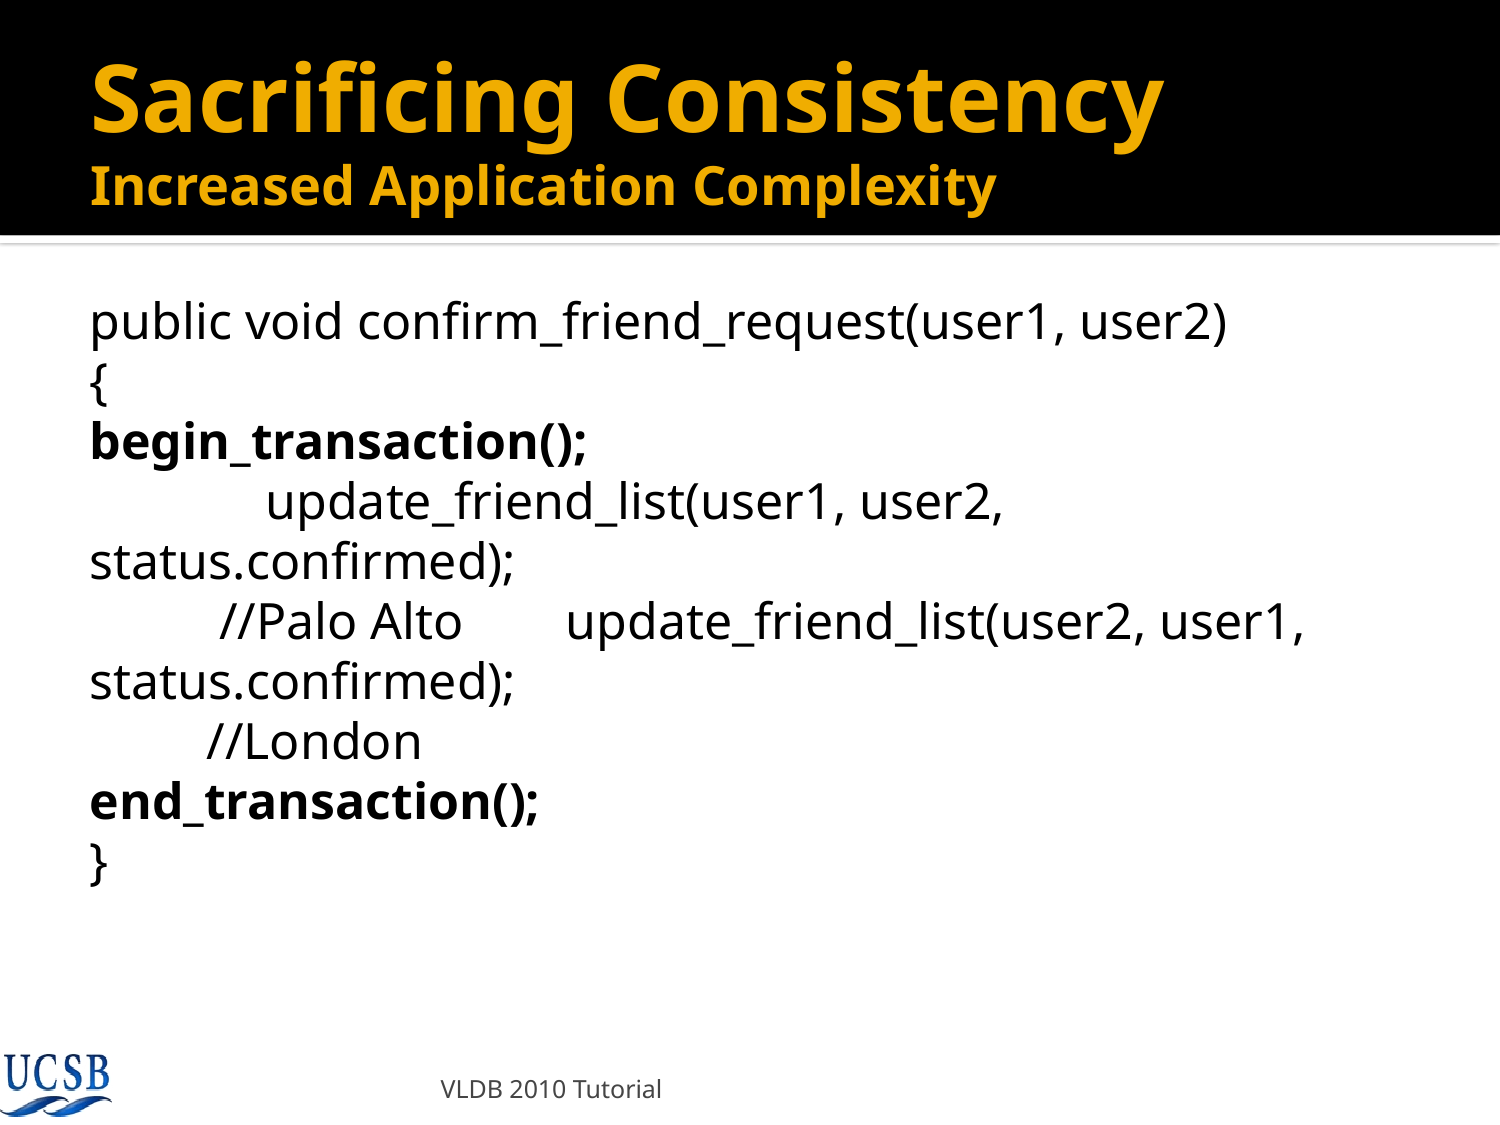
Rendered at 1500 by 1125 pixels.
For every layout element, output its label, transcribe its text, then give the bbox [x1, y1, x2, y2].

title Sacrificing Consistency Increased Application Complexity [75, 24, 1425, 231]
picture [0, 1053, 113, 1117]
footer VLDB 2010 Tutorial [433, 1062, 1337, 1108]
text_box public void confirm_friend_request(user1, user2) { begin_transaction(); update_friend_list(user1, user2, status.confirmed); //Palo Alto update_friend_list(user2, user1, status.confirmed); //London end_transaction(); } [74, 282, 1425, 897]
